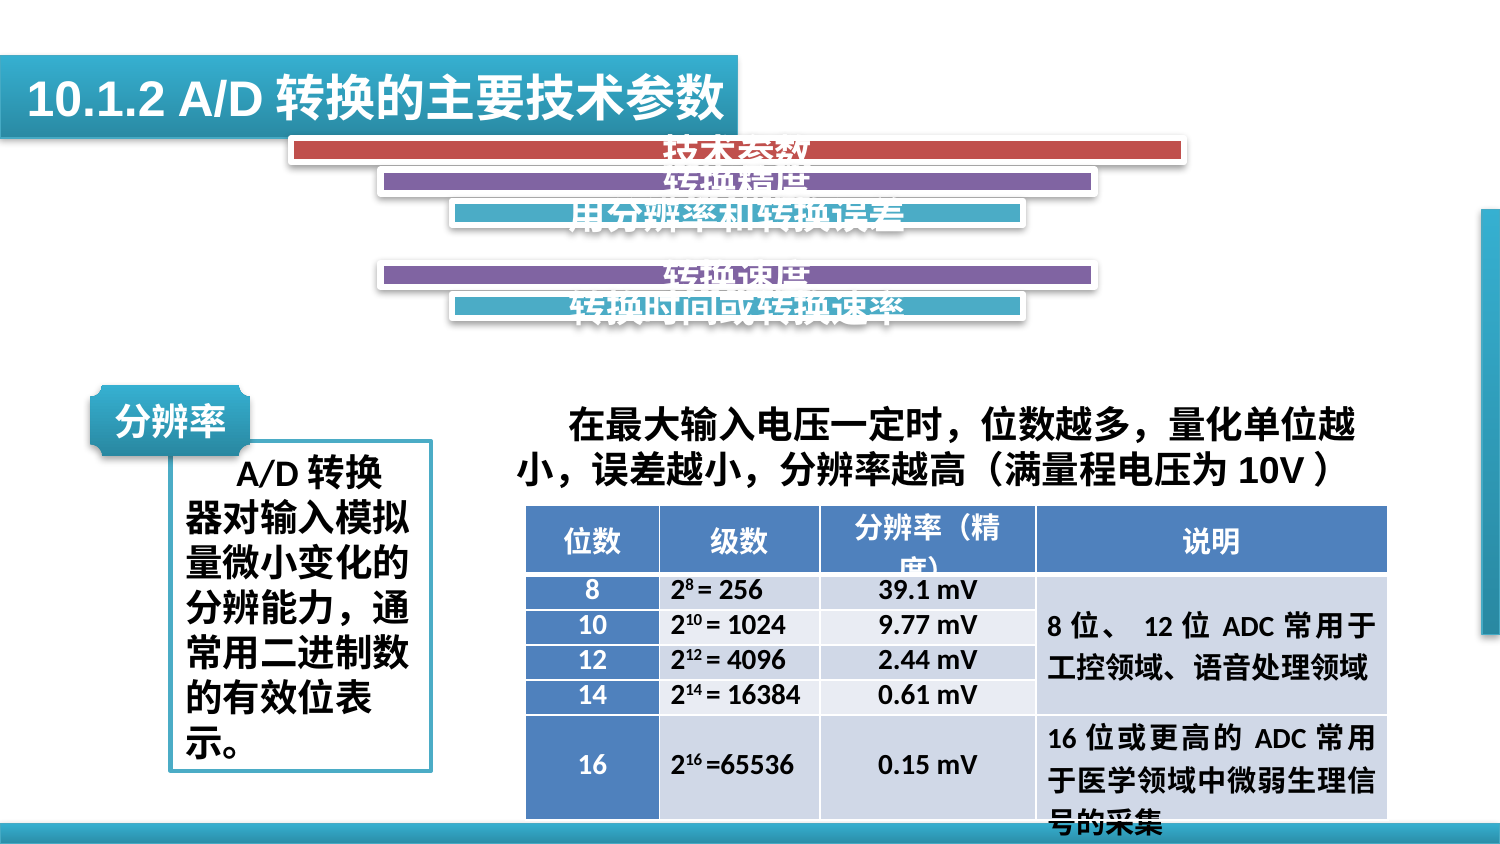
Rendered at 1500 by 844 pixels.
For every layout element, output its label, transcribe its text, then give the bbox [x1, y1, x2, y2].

table_cell 9.77 mV [821, 611, 1035, 644]
table_cell 16位或更高的ADC常用于医学领域中微弱生理信号的采集 [1037, 716, 1387, 819]
table_cell 2.44 mV [821, 646, 1035, 679]
table_cell 28 = 256 [660, 577, 819, 609]
table_cell 8 [526, 577, 659, 609]
table_cell 10 [526, 611, 659, 644]
table_header 说明 [1037, 506, 1387, 572]
table_header 分辨率（精度） [821, 506, 1035, 572]
table_cell 216 =65536 [660, 716, 819, 819]
table_cell 210 = 1024 [660, 611, 819, 644]
table_header 位数 [526, 506, 659, 572]
table_cell 0.15 mV [821, 716, 1035, 819]
text_box A/D转换器对输入模拟量微小变化的分辨能力，通常用二进制数的有效位表示。 [168, 439, 433, 773]
table_cell 8位、12位ADC常用于工控领域、语音处理领域 [1037, 577, 1387, 714]
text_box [179, 138, 1296, 381]
text_box 在最大输入电压一定时，位数越多，量化单位越小，误差越小，分辨率越高（满量程电压为10V） [501, 393, 1412, 499]
table_cell 16 [526, 716, 659, 819]
table_cell 0.61 mV [821, 681, 1035, 714]
text_box [0, 55, 738, 139]
text_box 10.1.2 A/D转换的主要技术参数 [11, 59, 741, 134]
text_box 分辨率 [90, 385, 251, 457]
table_cell 14 [526, 681, 659, 714]
table_header 级数 [660, 506, 819, 572]
table_cell 12 [526, 646, 659, 679]
table_cell 214 = 16384 [660, 681, 819, 714]
table_cell 39.1 mV [821, 577, 1035, 609]
table_cell 212 = 4096 [660, 646, 819, 679]
